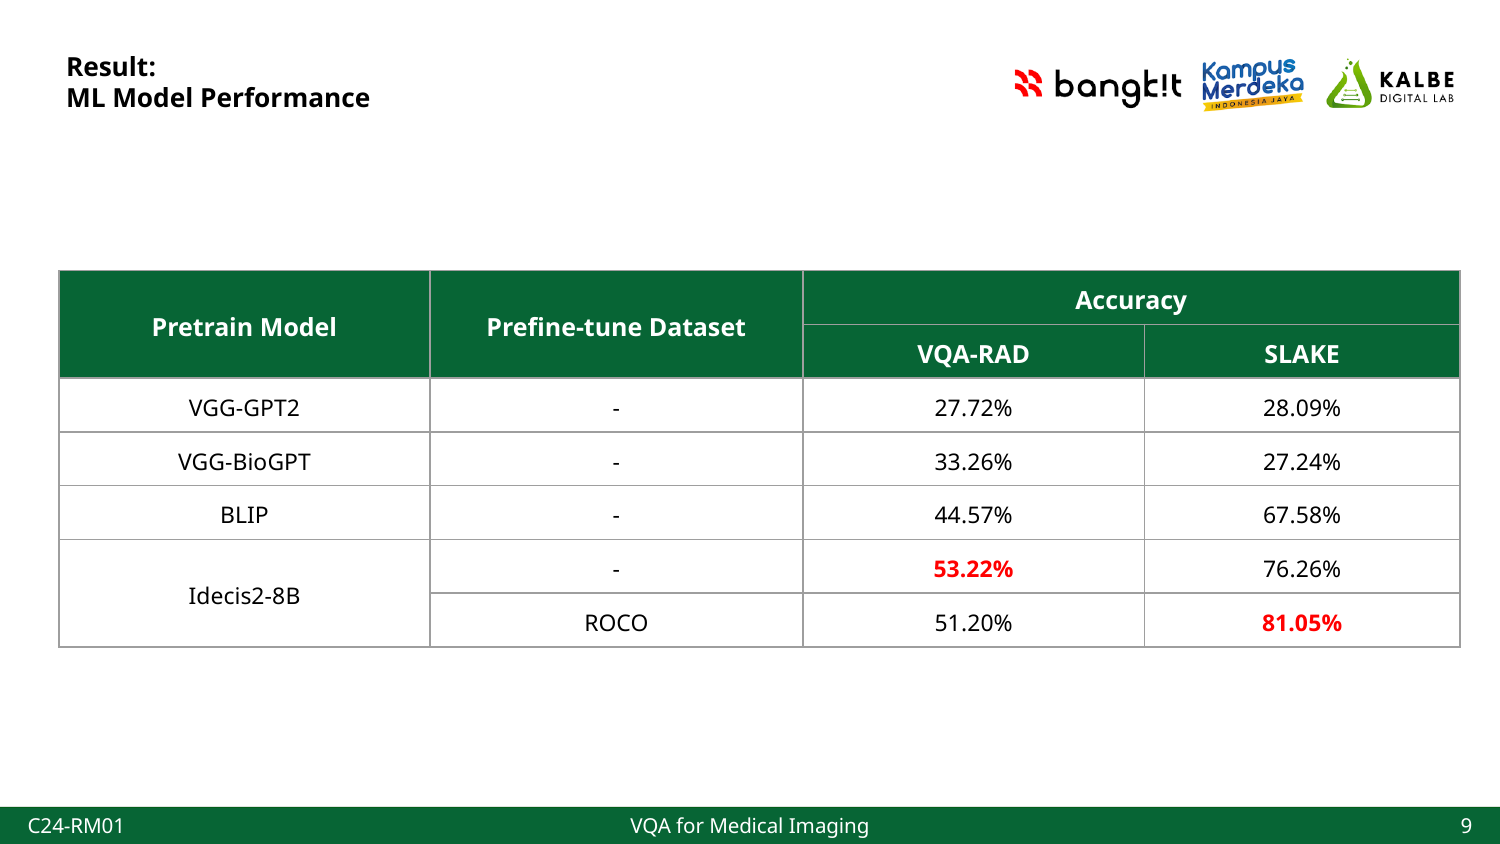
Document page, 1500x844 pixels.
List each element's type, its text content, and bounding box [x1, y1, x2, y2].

table_cell SLAKE [1145, 325, 1459, 377]
table_cell - [431, 486, 802, 539]
table_cell 44.57% [804, 486, 1144, 539]
table_cell - [431, 540, 802, 592]
table_cell 28.09% [1145, 379, 1459, 431]
title VQA for Medical Imaging [615, 797, 885, 844]
table_cell 67.58% [1145, 486, 1459, 539]
picture [0, 0, 1500, 844]
title Result: ML Model Performance [51, 35, 1449, 130]
table_header Prefine-tune Dataset [431, 271, 802, 377]
table_cell - [431, 433, 802, 485]
table_cell 51.20% [804, 594, 1144, 646]
table_cell 81.05% [1145, 594, 1459, 646]
table_cell VGG-GPT2 [60, 379, 429, 431]
title 9 [1217, 797, 1488, 844]
table_header Accuracy [804, 271, 1459, 324]
table_cell BLIP [60, 486, 429, 539]
table_cell 76.26% [1145, 540, 1459, 592]
table_cell VGG-BioGPT [60, 433, 429, 485]
table_cell ROCO [431, 594, 802, 646]
table_cell 53.22% [804, 540, 1144, 592]
table_cell VQA-RAD [804, 325, 1144, 377]
table_cell 33.26% [804, 433, 1144, 485]
table_header Pretrain Model [60, 271, 429, 377]
table_cell 27.72% [804, 379, 1144, 431]
table_cell 27.24% [1145, 433, 1459, 485]
table_cell Idecis2-8B [60, 540, 429, 646]
title C24-RM01 [12, 797, 349, 844]
table_cell - [431, 379, 802, 431]
